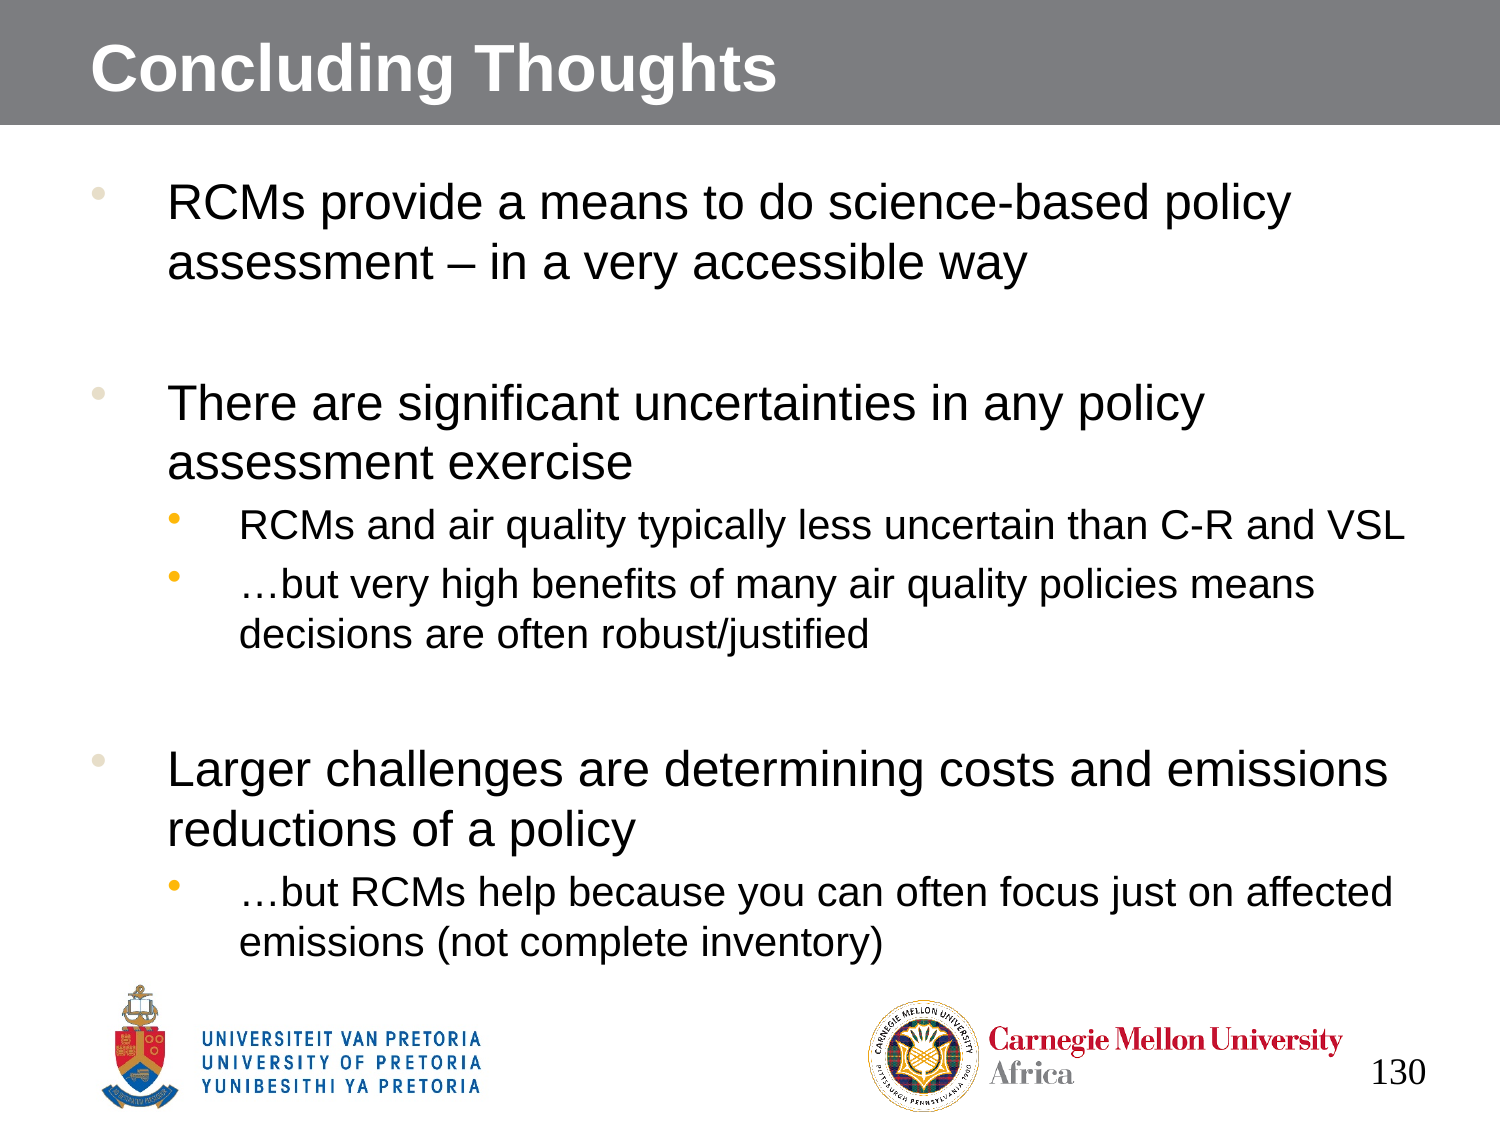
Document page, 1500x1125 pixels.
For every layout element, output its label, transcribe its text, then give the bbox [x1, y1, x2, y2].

list RCMs provide a means to do science-based policy assessment – in a very accessible way There are significant uncertainties in any policy assessment exercise RCMs and air quality typically less uncertain than C-R and VSL …but very high benefits of many air quality policies means decisions are often robust/justified Larger challenges are determining costs and emissions reductions of a policy …but RCMs help because you can often focus just on affected emissions (not complete inventory) [75, 162, 1425, 979]
title Concluding Thoughts [75, 12, 1425, 113]
picture [989, 1026, 1343, 1084]
picture [92, 980, 495, 1112]
picture [868, 1000, 979, 1112]
